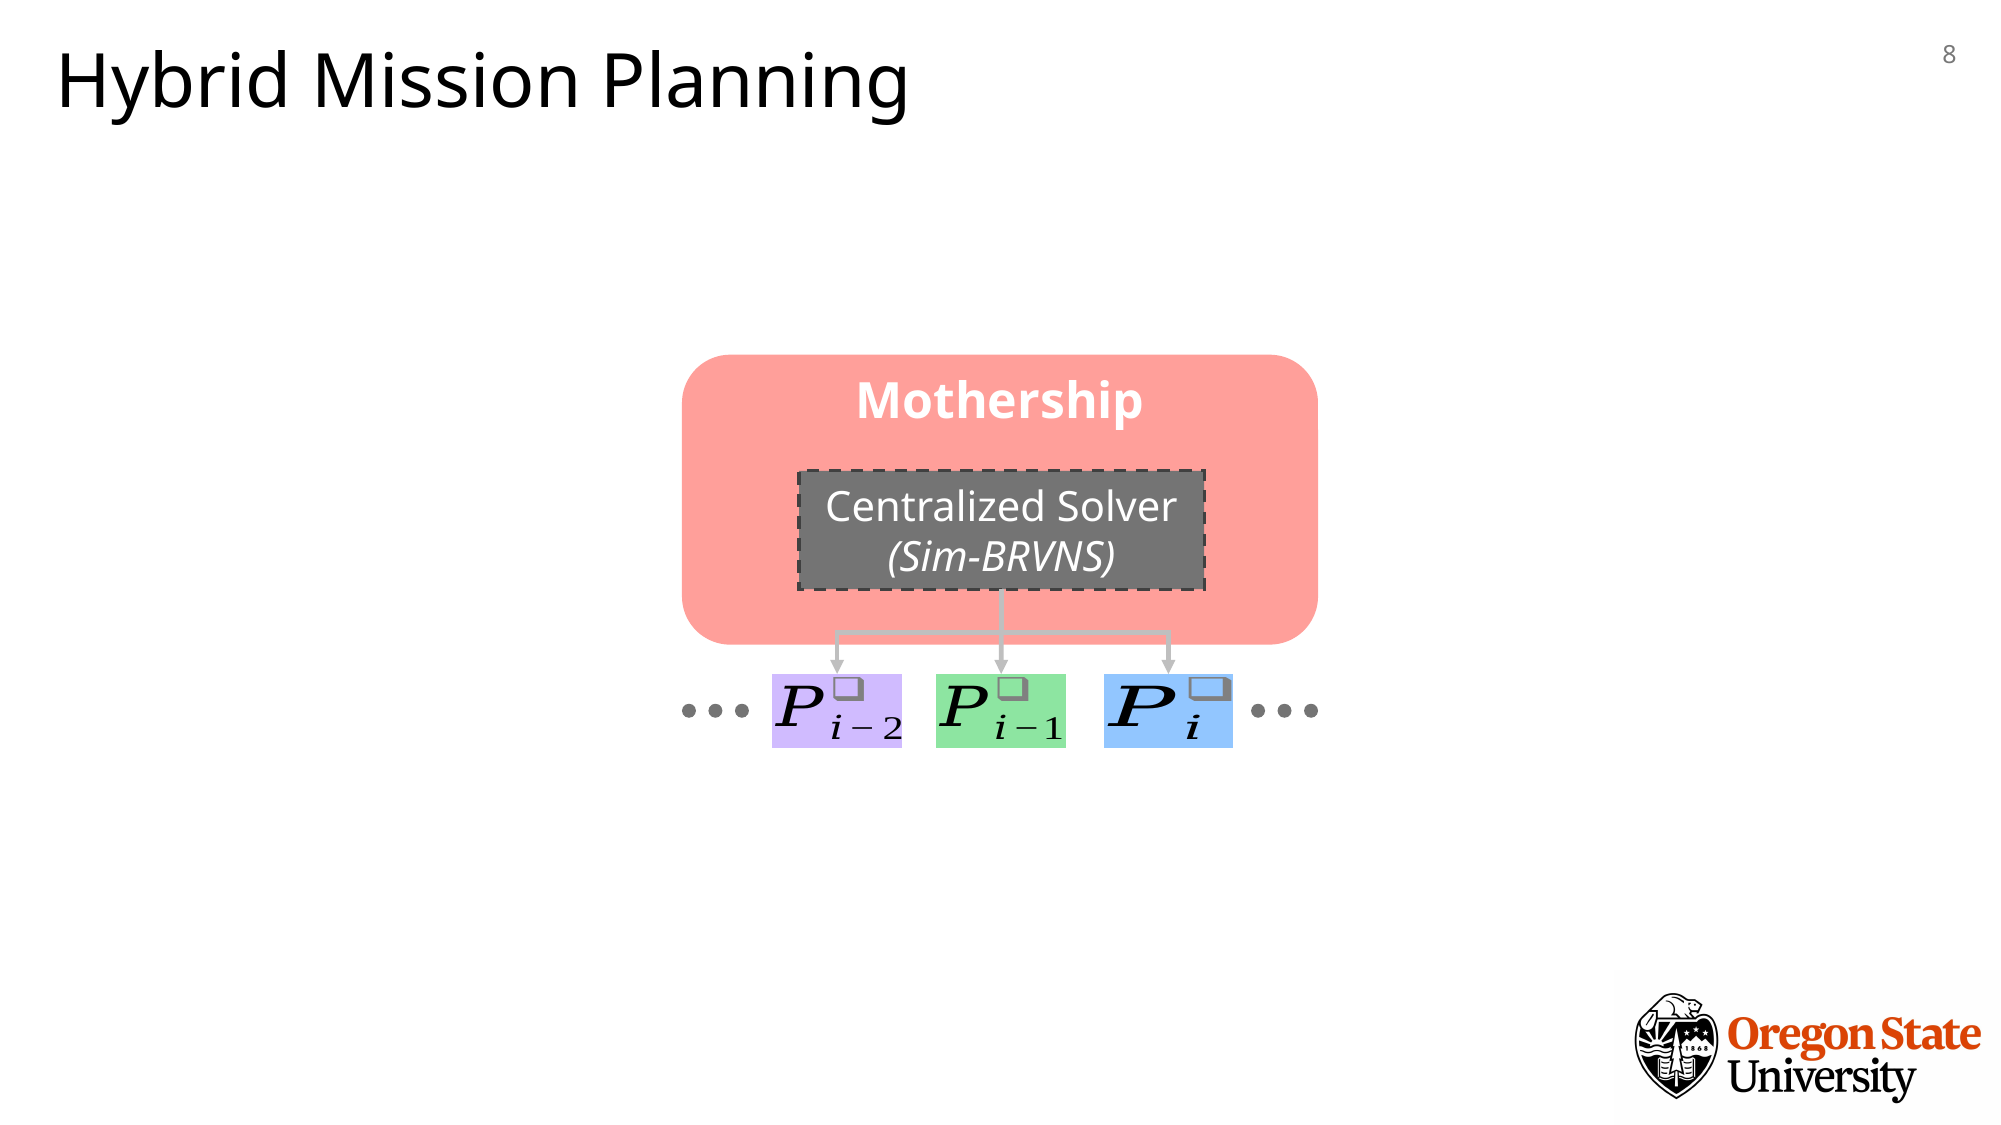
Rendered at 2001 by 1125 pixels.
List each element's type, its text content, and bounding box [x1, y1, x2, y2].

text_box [681, 354, 1319, 749]
text_box Hybrid Mission Planning [40, 25, 1747, 130]
picture [1614, 970, 2000, 1125]
slide_number 8 [1747, 25, 1972, 86]
